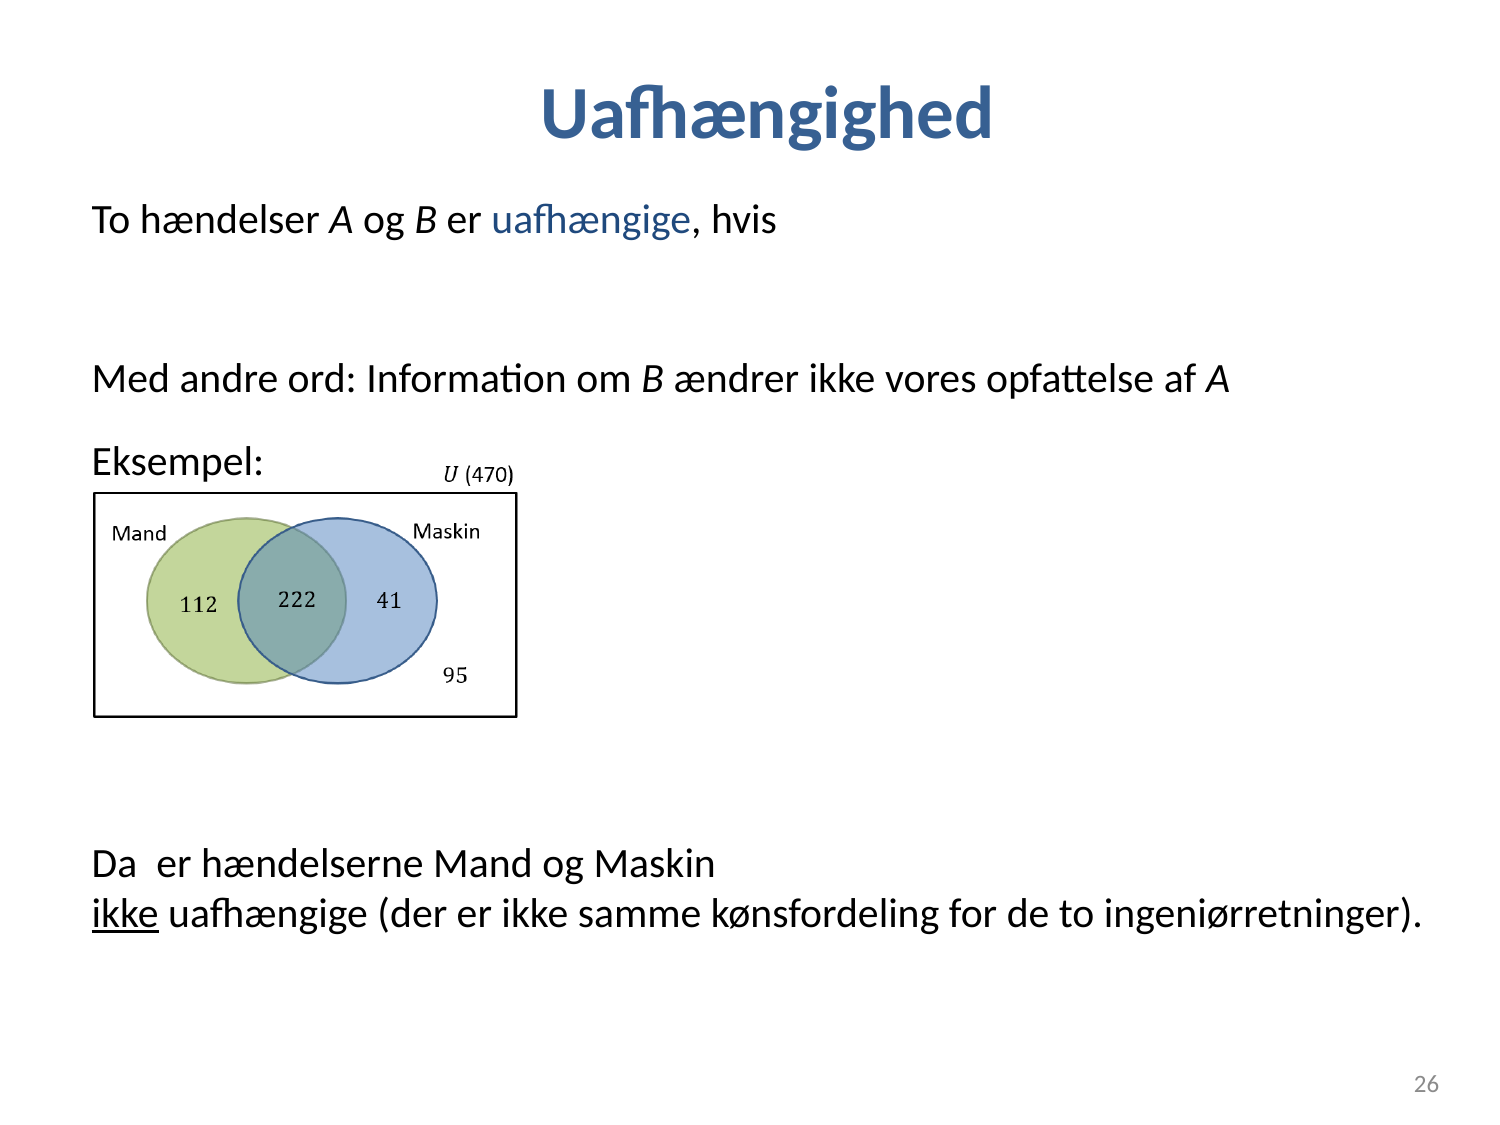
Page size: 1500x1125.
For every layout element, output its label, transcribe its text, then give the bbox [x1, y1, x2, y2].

slide_number 26 [1104, 1058, 1455, 1107]
title Uafhængighed [76, 45, 1459, 173]
picture [88, 455, 527, 729]
